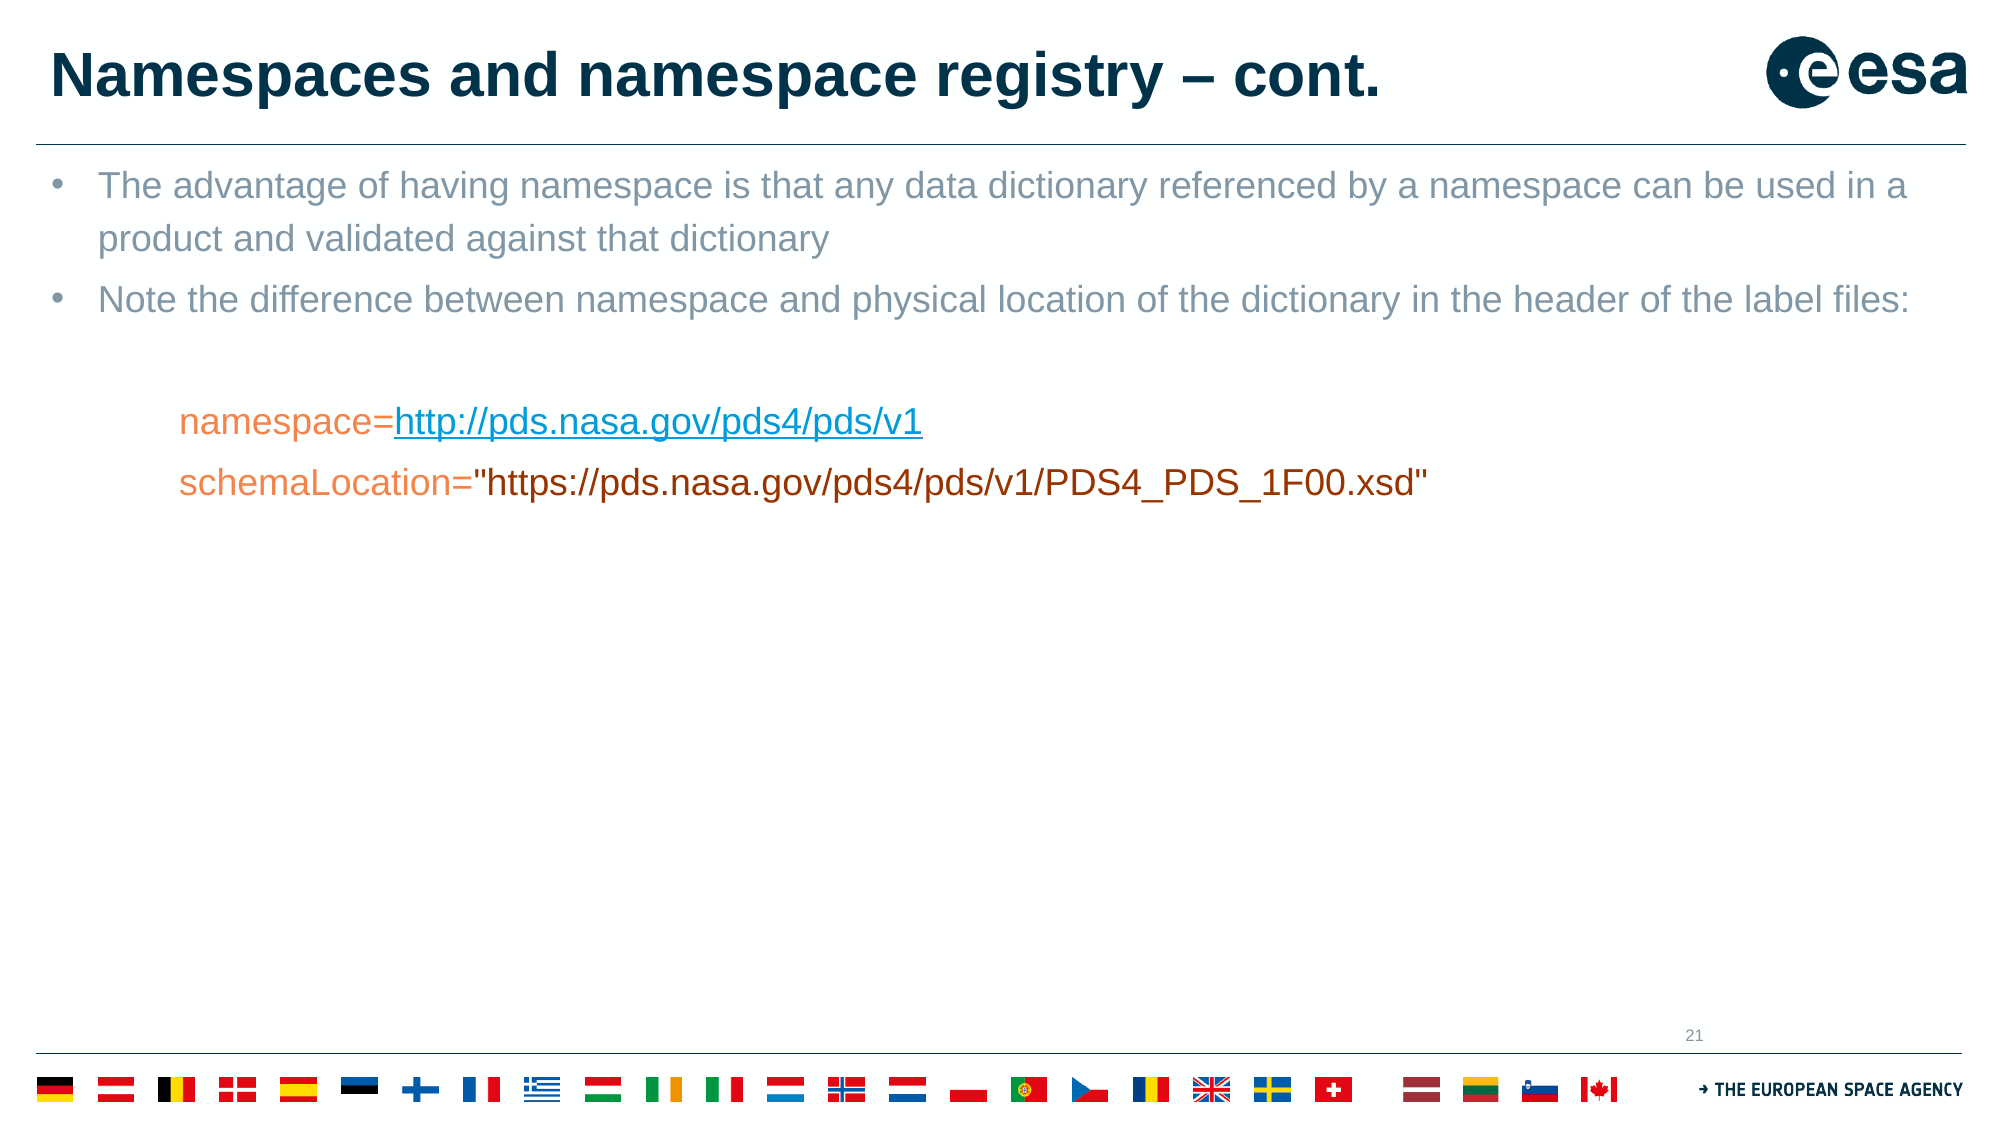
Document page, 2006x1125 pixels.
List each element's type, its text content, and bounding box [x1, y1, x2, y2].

picture [646, 1077, 682, 1102]
picture [889, 1077, 926, 1102]
picture [37, 1077, 73, 1102]
picture [828, 1077, 865, 1102]
picture [463, 1077, 500, 1102]
picture [1133, 1077, 1169, 1102]
picture [1403, 1077, 1440, 1102]
picture [950, 1077, 987, 1102]
picture [1581, 1077, 1617, 1102]
picture [706, 1077, 743, 1102]
title Namespaces and namespace registry – cont. [35, 25, 1694, 119]
picture [1694, 0, 2006, 180]
picture [219, 1077, 256, 1102]
picture [585, 1077, 621, 1102]
picture [402, 1077, 439, 1102]
picture [524, 1077, 560, 1102]
picture [1254, 1077, 1291, 1102]
picture [767, 1077, 804, 1102]
picture [1315, 1077, 1352, 1102]
picture [341, 1077, 378, 1102]
picture [1193, 1077, 1230, 1102]
picture [1522, 1077, 1558, 1102]
picture [1072, 1077, 1108, 1102]
picture [1696, 1080, 1966, 1098]
picture [1011, 1077, 1047, 1102]
list The advantage of having namespace is that any data dictionary referenced by a namespace can be used in a product and validated against that dictionary Note the difference between namespace and physical location of the dictionary in the header of the label files: namespace=http://pds.nasa.gov/pds4/pds/v1 schemaLocation="https://pds.nasa.gov/pds4/pds/v1/PDS4_PDS_1F00.xsd" [36, 144, 1966, 1019]
picture [280, 1077, 317, 1102]
picture [158, 1077, 195, 1102]
picture [98, 1077, 134, 1102]
